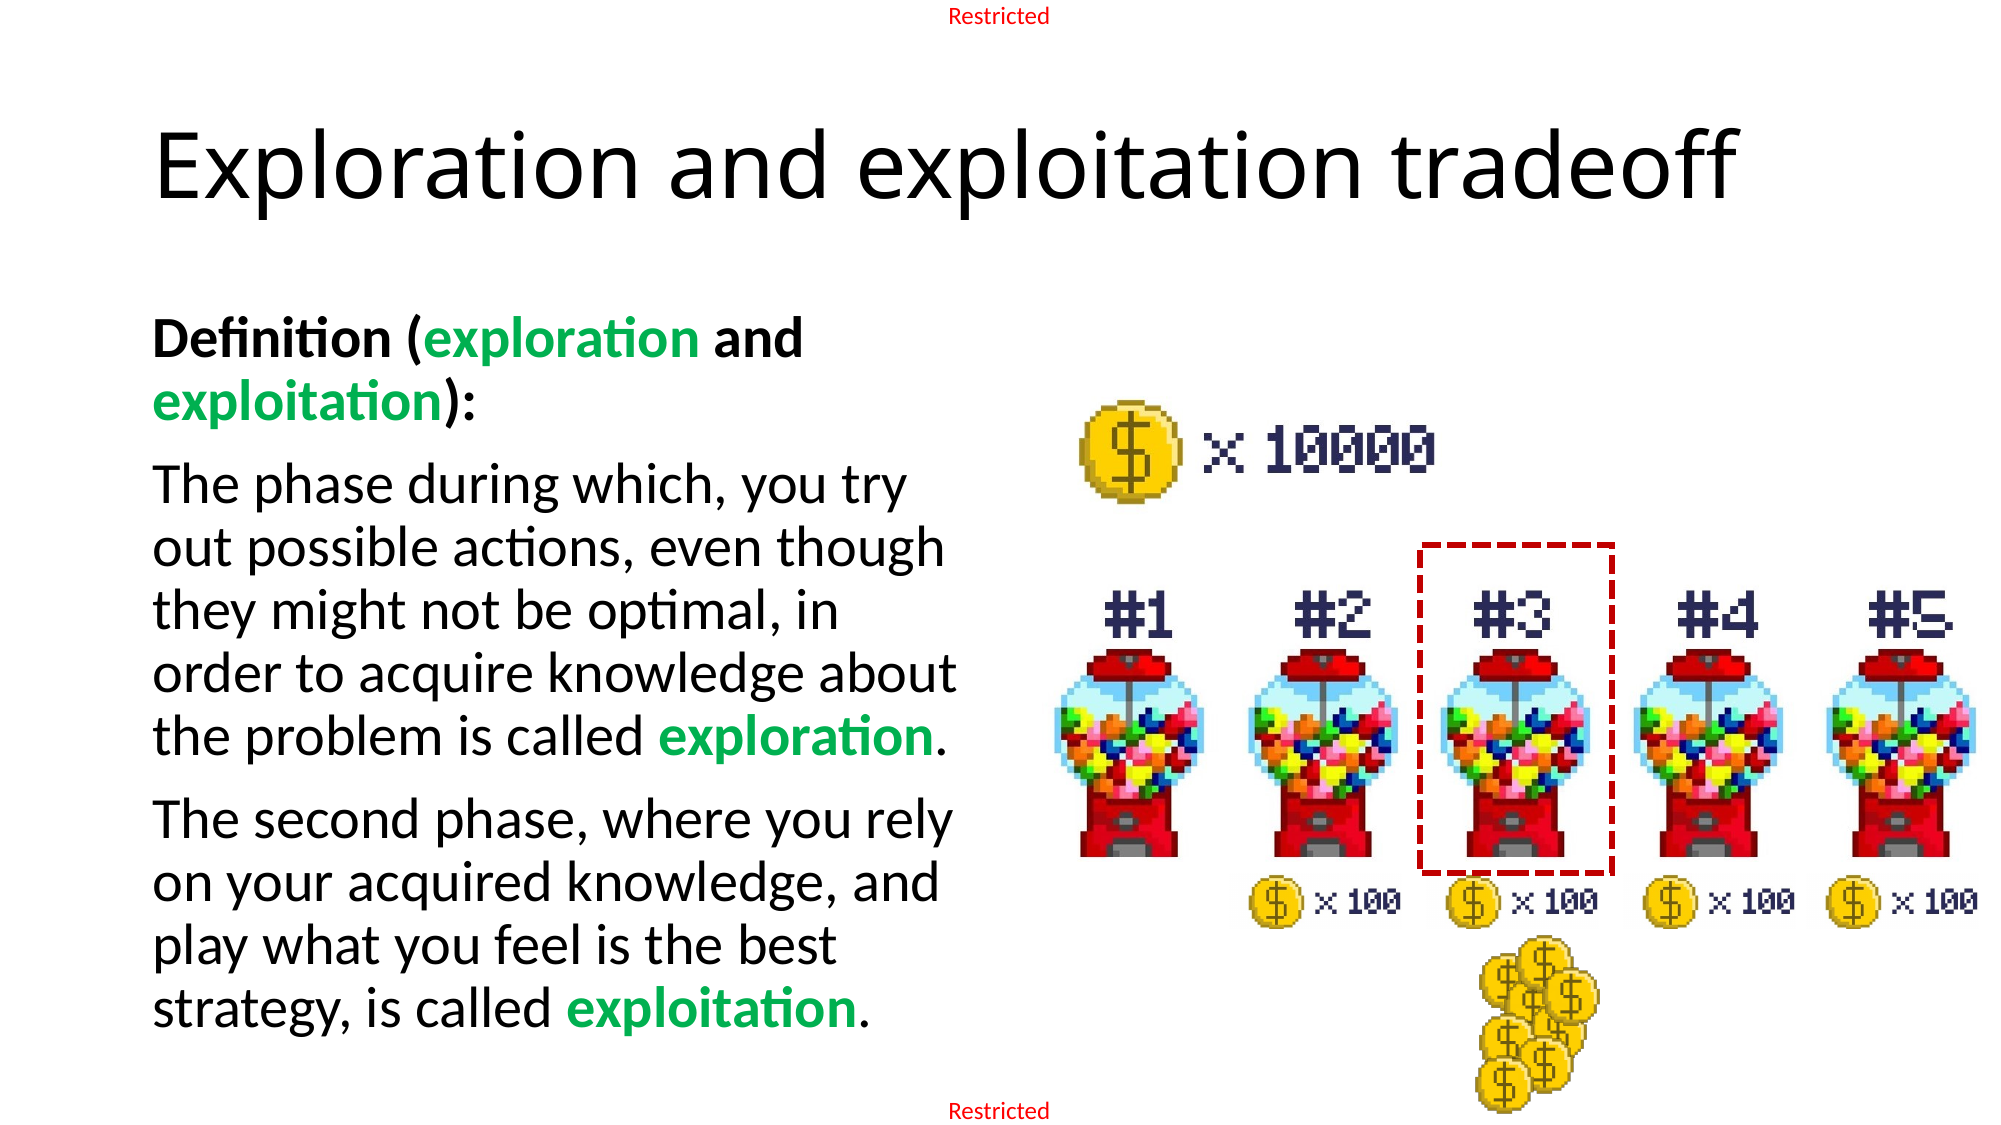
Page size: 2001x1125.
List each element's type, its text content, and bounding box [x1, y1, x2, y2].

picture [1229, 873, 1402, 929]
text_box [1419, 862, 1613, 874]
picture [1042, 396, 1982, 862]
picture [1426, 873, 1624, 1125]
picture [1806, 873, 1979, 929]
title Exploration and exploitation tradeoff [137, 59, 1863, 278]
list Definition (exploration and exploitation): The phase during which, you try out possible actions, even though they might not be optimal, in order to acquire knowledge about the problem is called exploration. The second phase, where you rely on your acquired knowledge, and play what you feel is the best strategy, is called exploitation. [137, 299, 988, 1125]
picture [1623, 873, 1796, 929]
